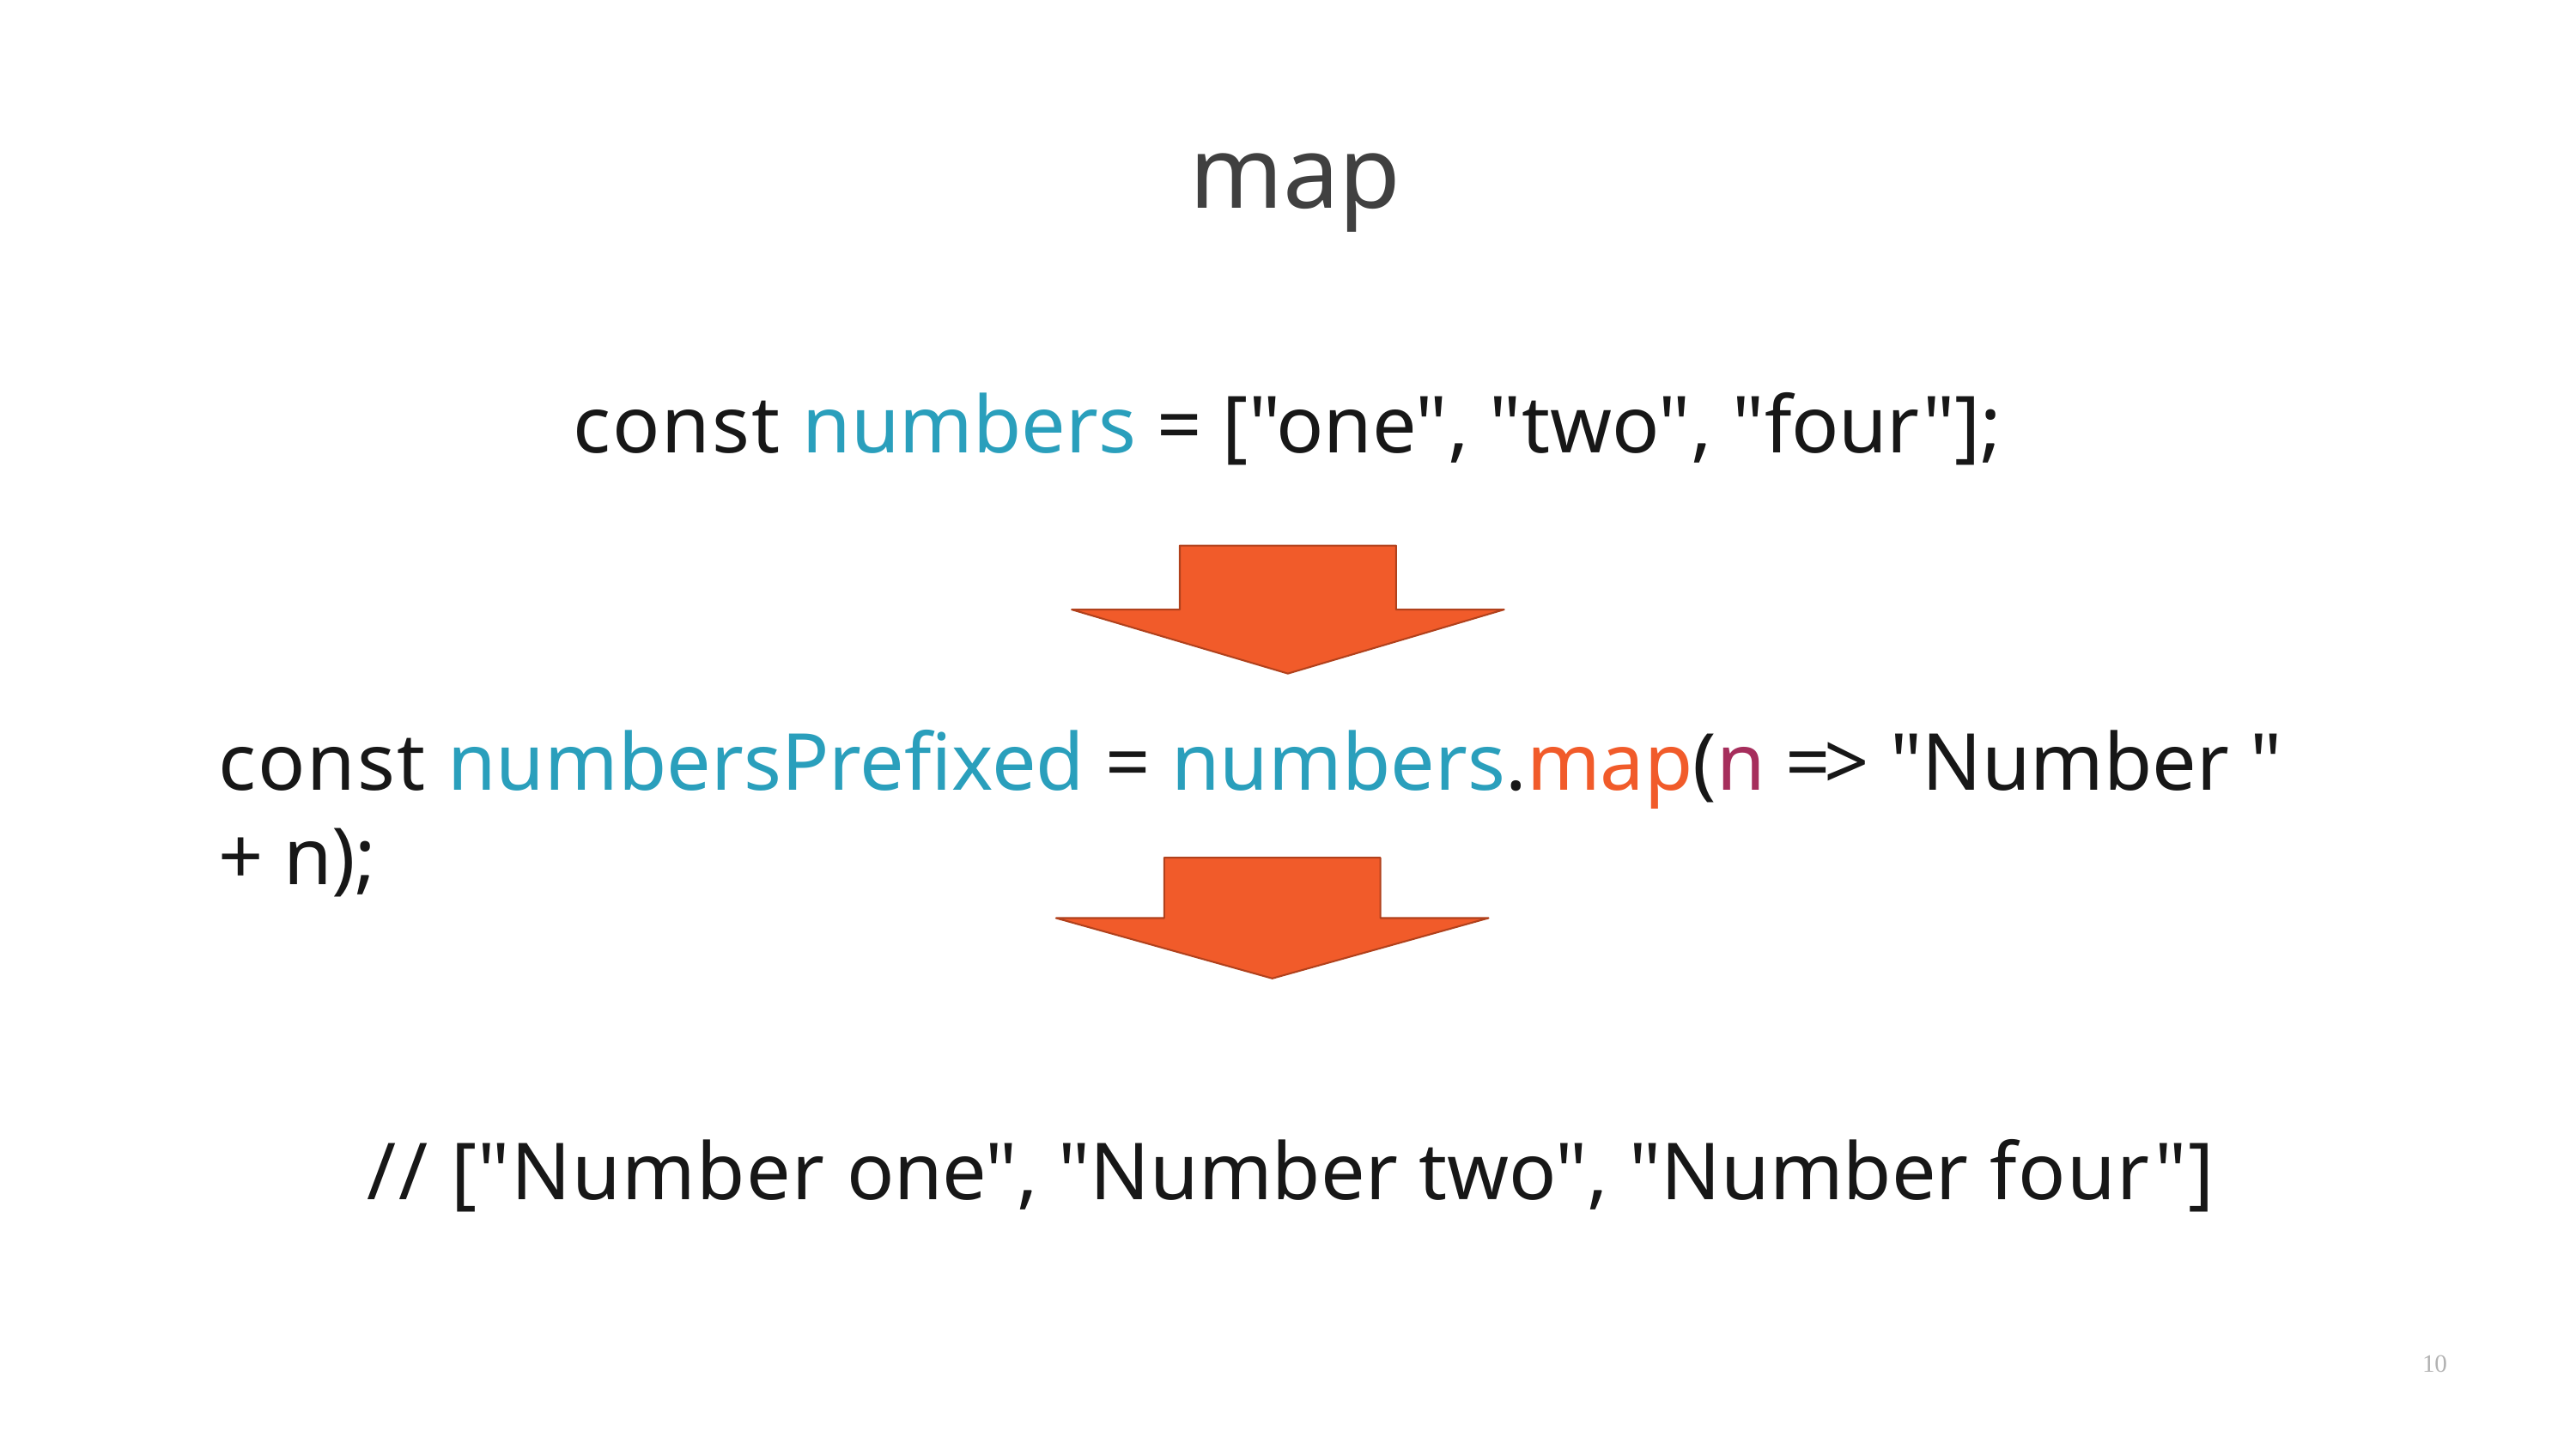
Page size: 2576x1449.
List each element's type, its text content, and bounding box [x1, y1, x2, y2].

text_box const numbers = ["one", "two", "four"]; const numbersPrefixed = numbers.map(n => "Number " + n); // ["Number one", "Number two", "Number four"] [216, 373, 2321, 1216]
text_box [1054, 856, 1490, 980]
title map [769, 106, 1807, 350]
slide_number 10 [1855, 1347, 2447, 1420]
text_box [1070, 544, 1506, 675]
